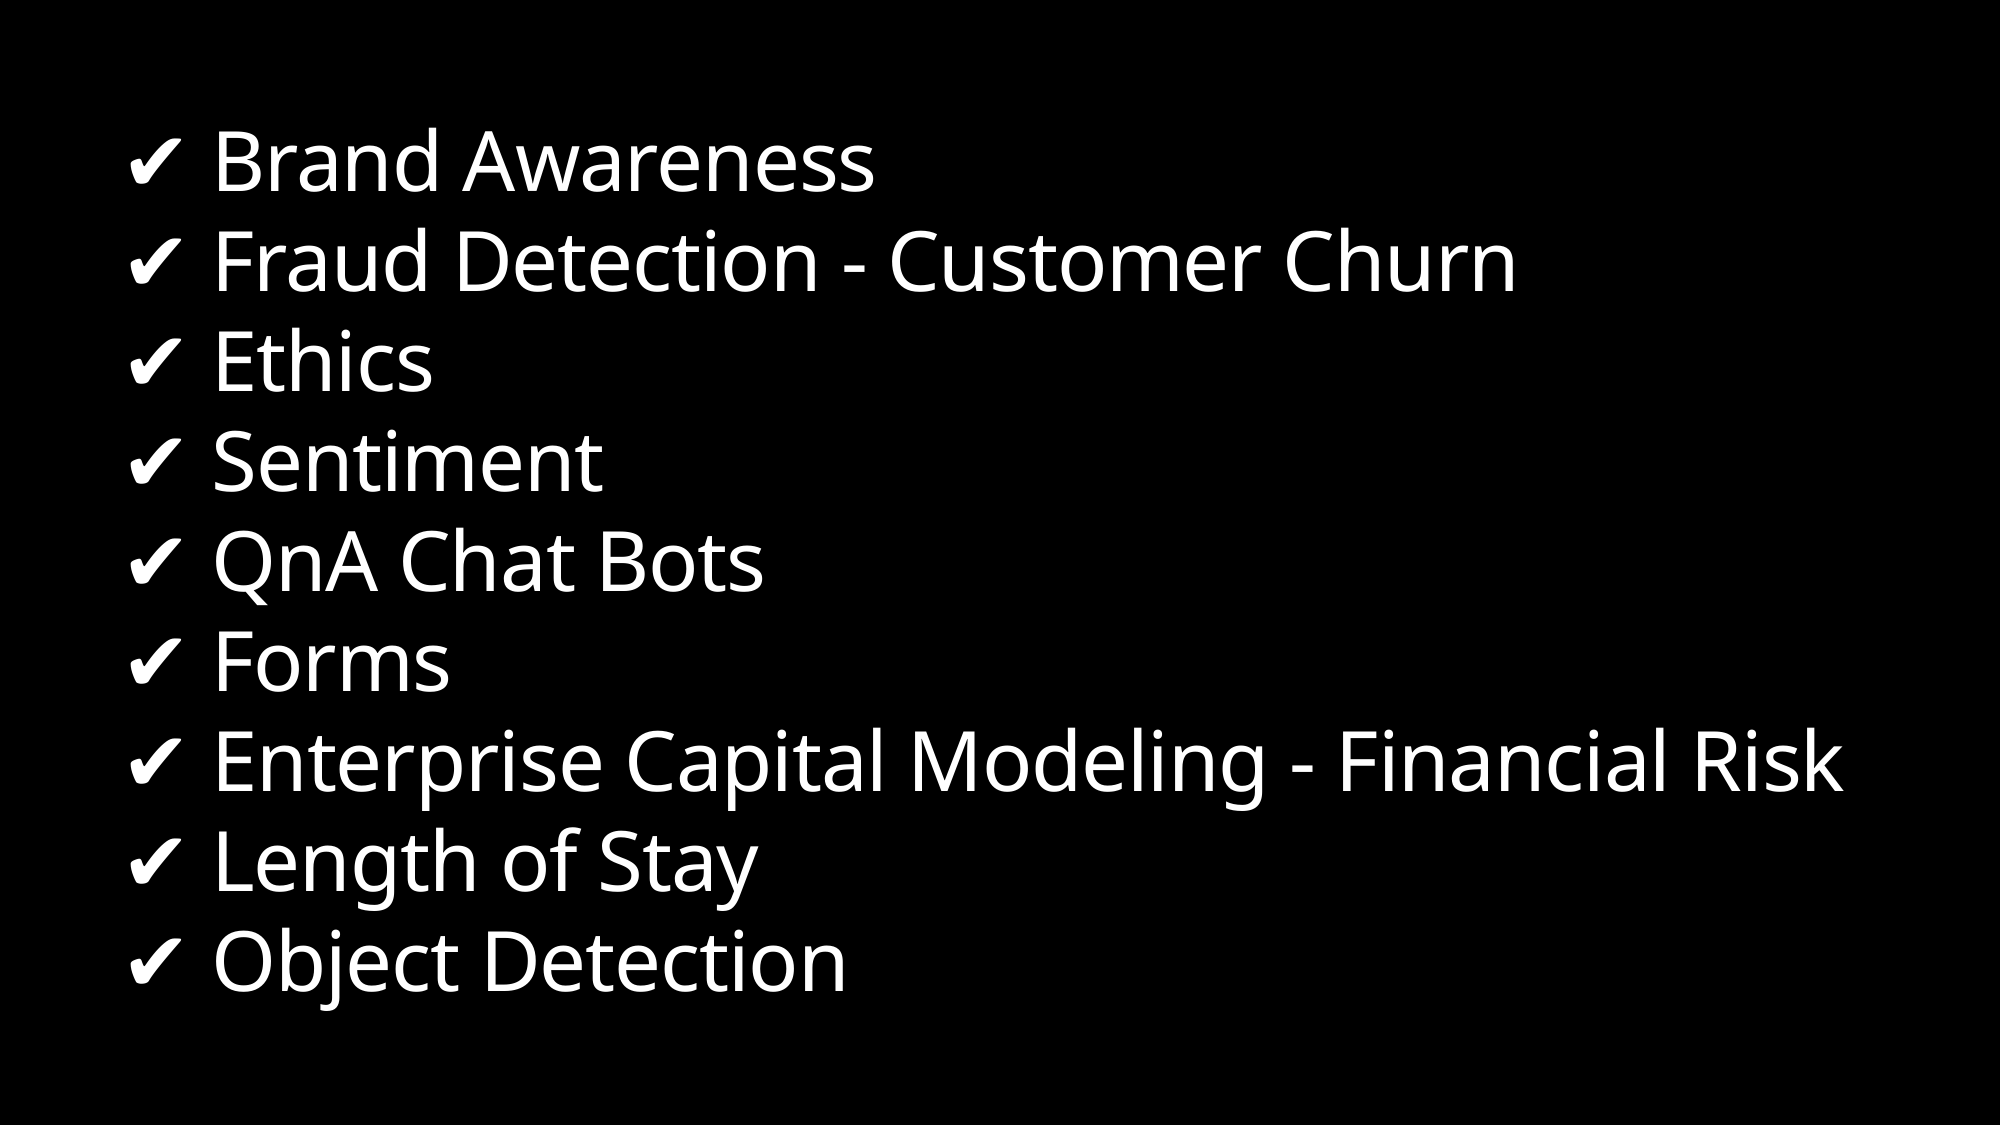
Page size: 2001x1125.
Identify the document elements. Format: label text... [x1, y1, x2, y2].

text_box ✔ Brand Awareness ✔ Fraud Detection - Customer Churn ✔ Ethics ✔ Sentiment ✔ QnA Chat Bots ✔ Forms ✔ Enterprise Capital Modeling - Financial Risk ✔ Length of Stay ✔ Object Detection [106, 100, 1894, 1016]
